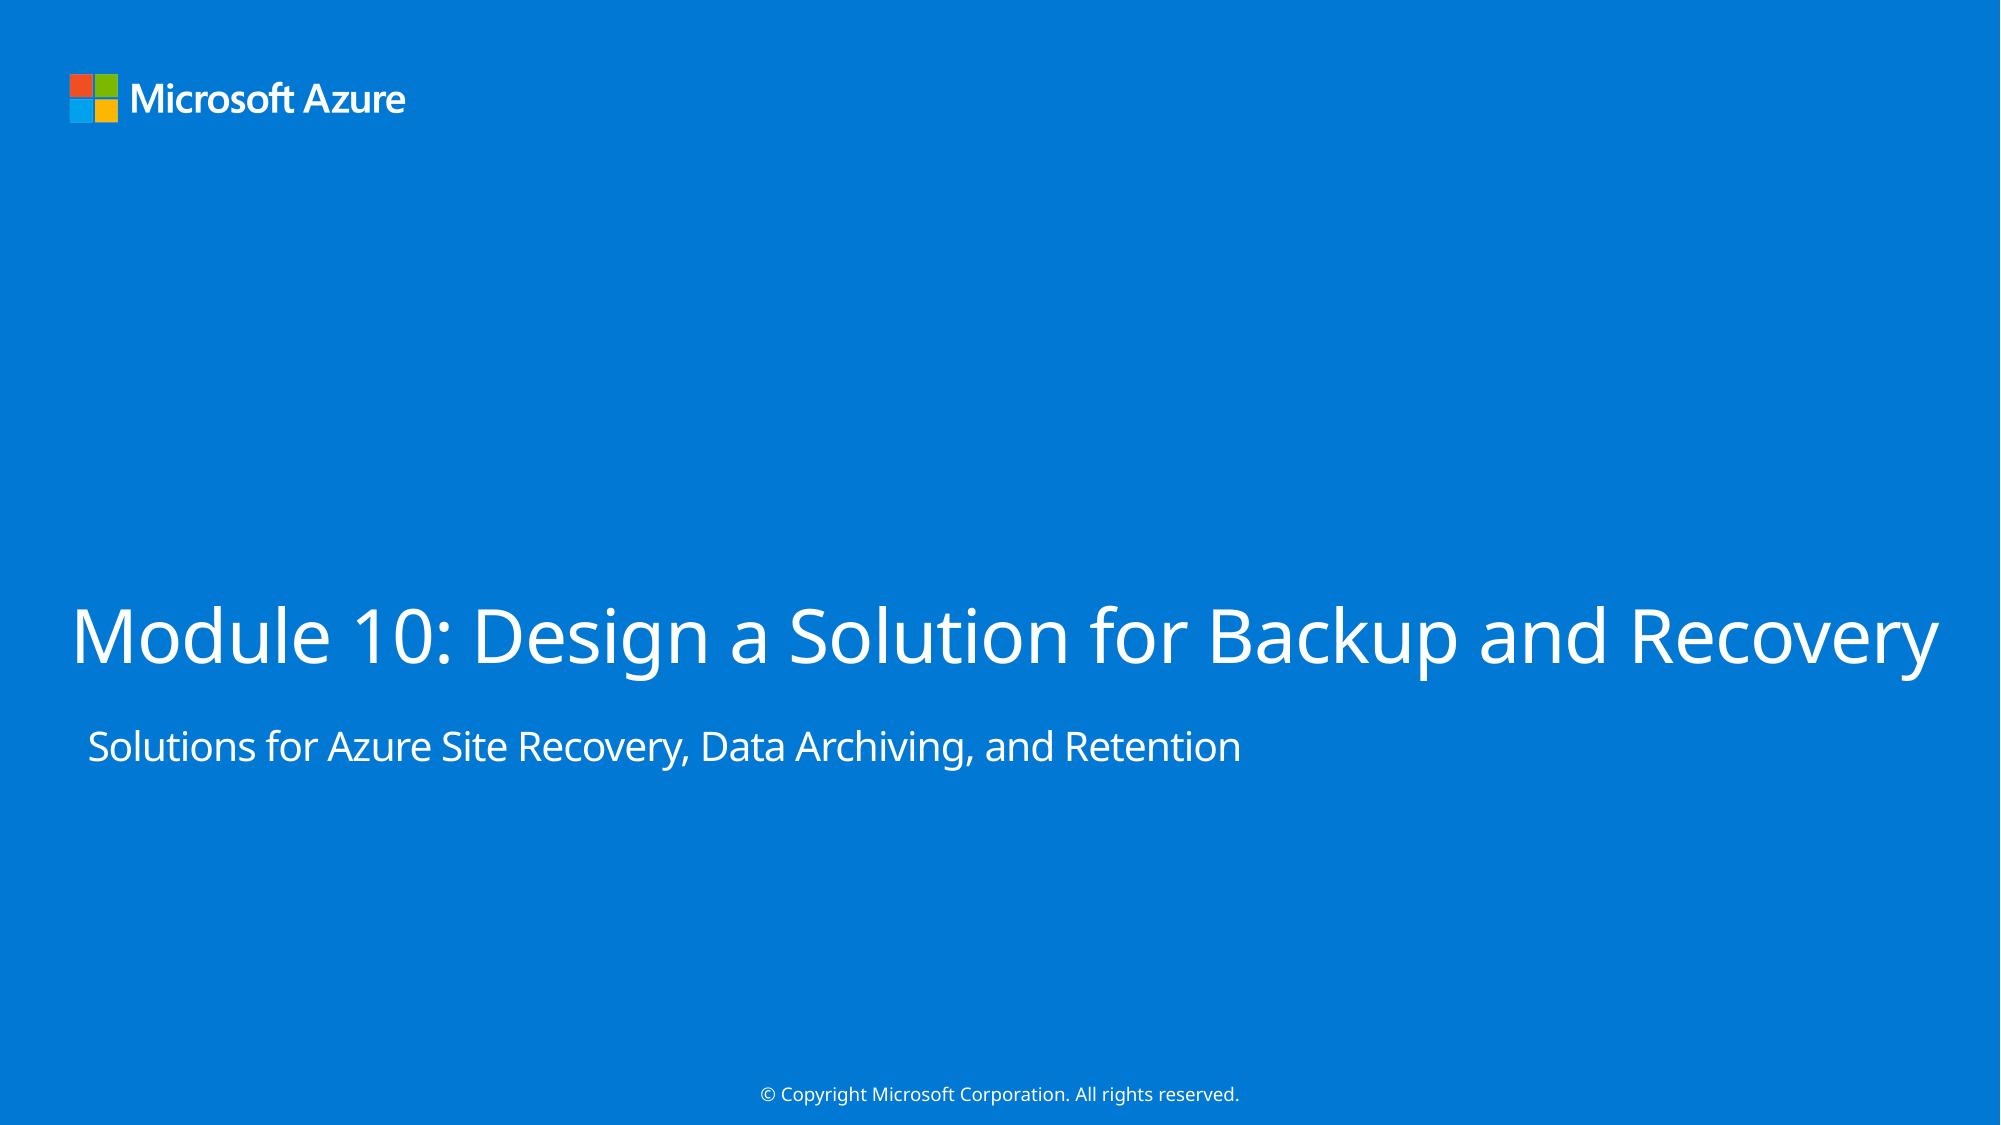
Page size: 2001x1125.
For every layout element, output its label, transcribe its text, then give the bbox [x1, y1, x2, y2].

list Solutions for Azure Site Recovery, Data Archiving, and Retention [72, 713, 1648, 779]
picture [22, 26, 455, 170]
title Module 10: Design a Solution for Backup and Recovery [70, 415, 1967, 710]
